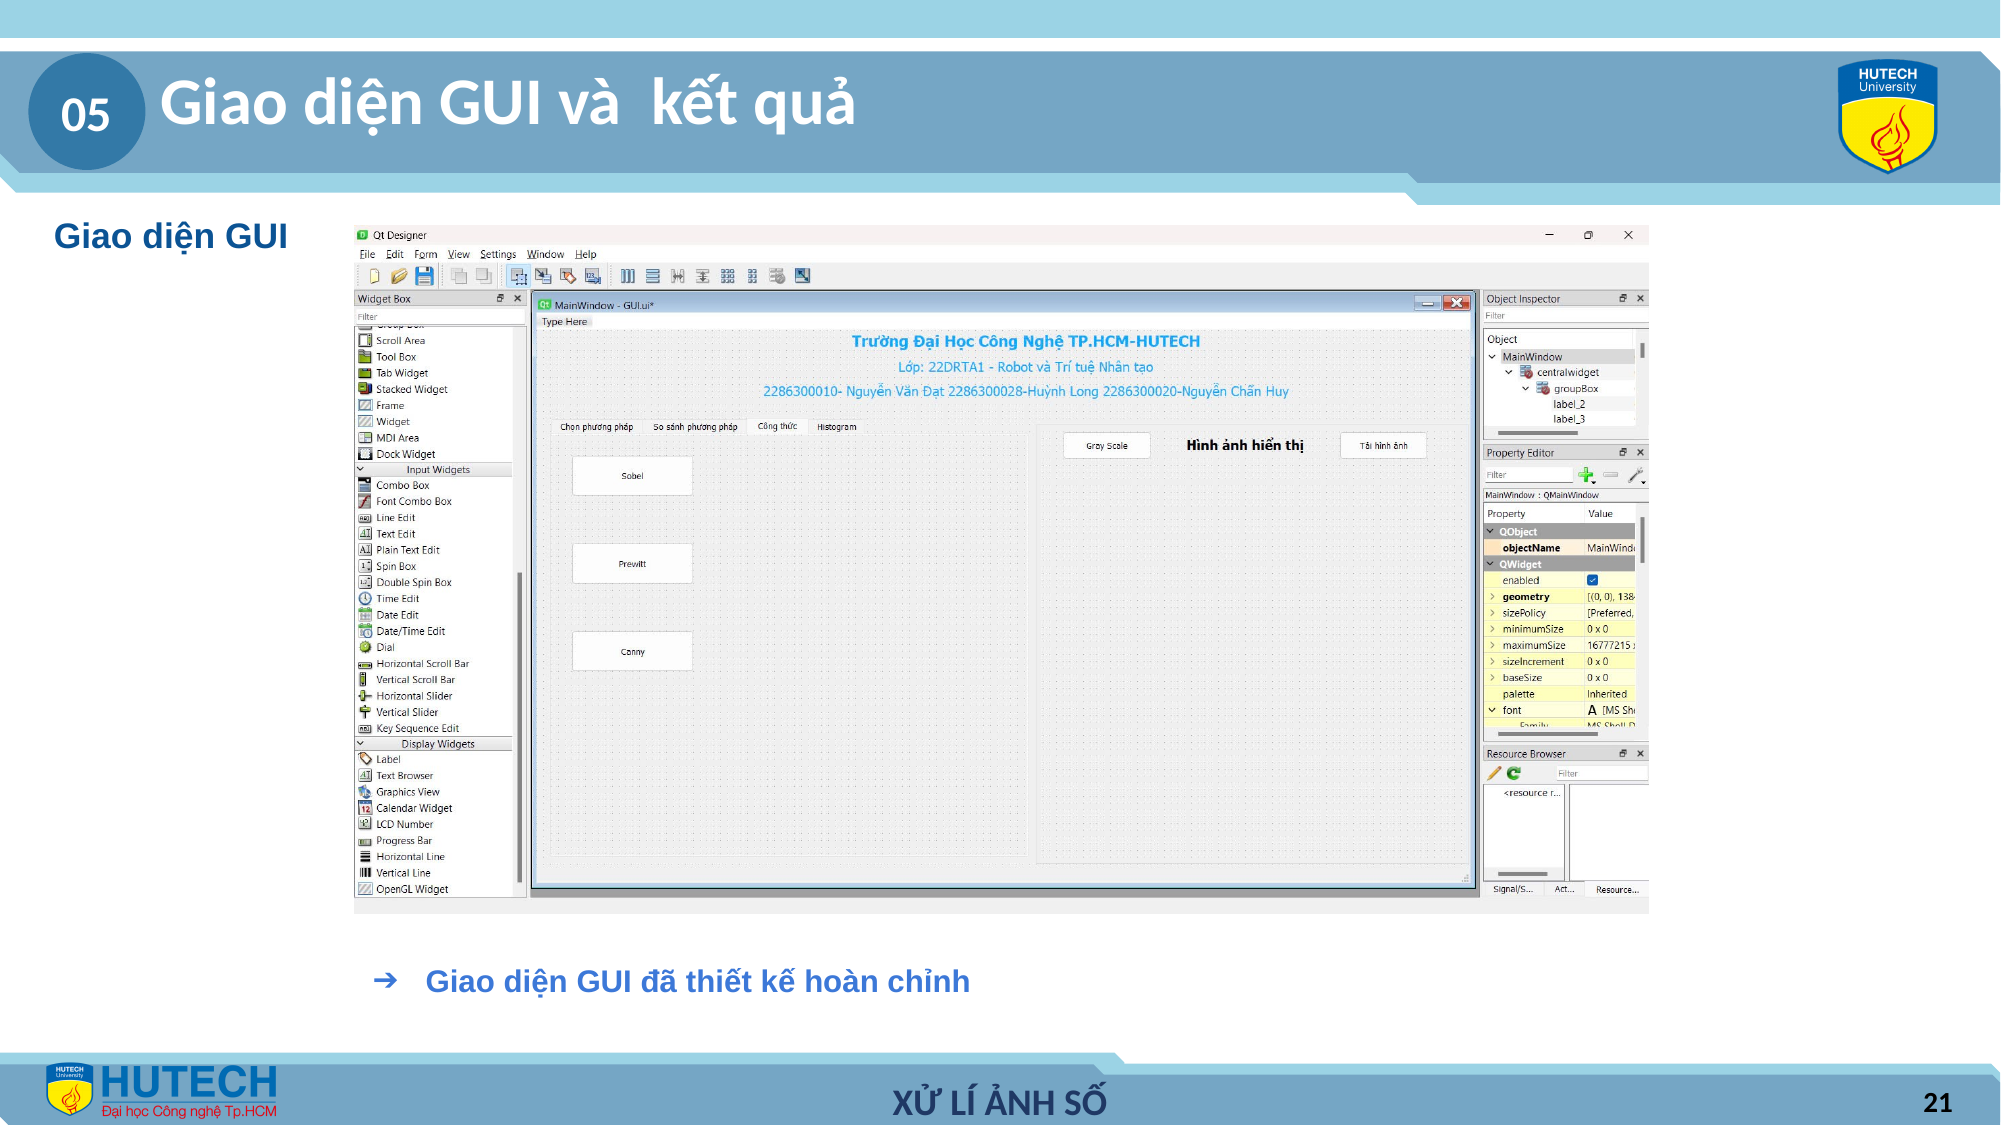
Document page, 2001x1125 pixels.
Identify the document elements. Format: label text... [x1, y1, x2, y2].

text_box 05 [28, 53, 146, 170]
picture [1787, 59, 1989, 176]
text_box Giao diện GUI và kết quả [145, 42, 1216, 160]
picture [353, 225, 1649, 914]
picture [30, 1049, 292, 1125]
slide_number 21 [1517, 1071, 1968, 1125]
text_box Giao diện GUI đã thiết kế hoàn chỉnh [335, 927, 1113, 1014]
text_box Giao diện GUI [38, 177, 531, 272]
